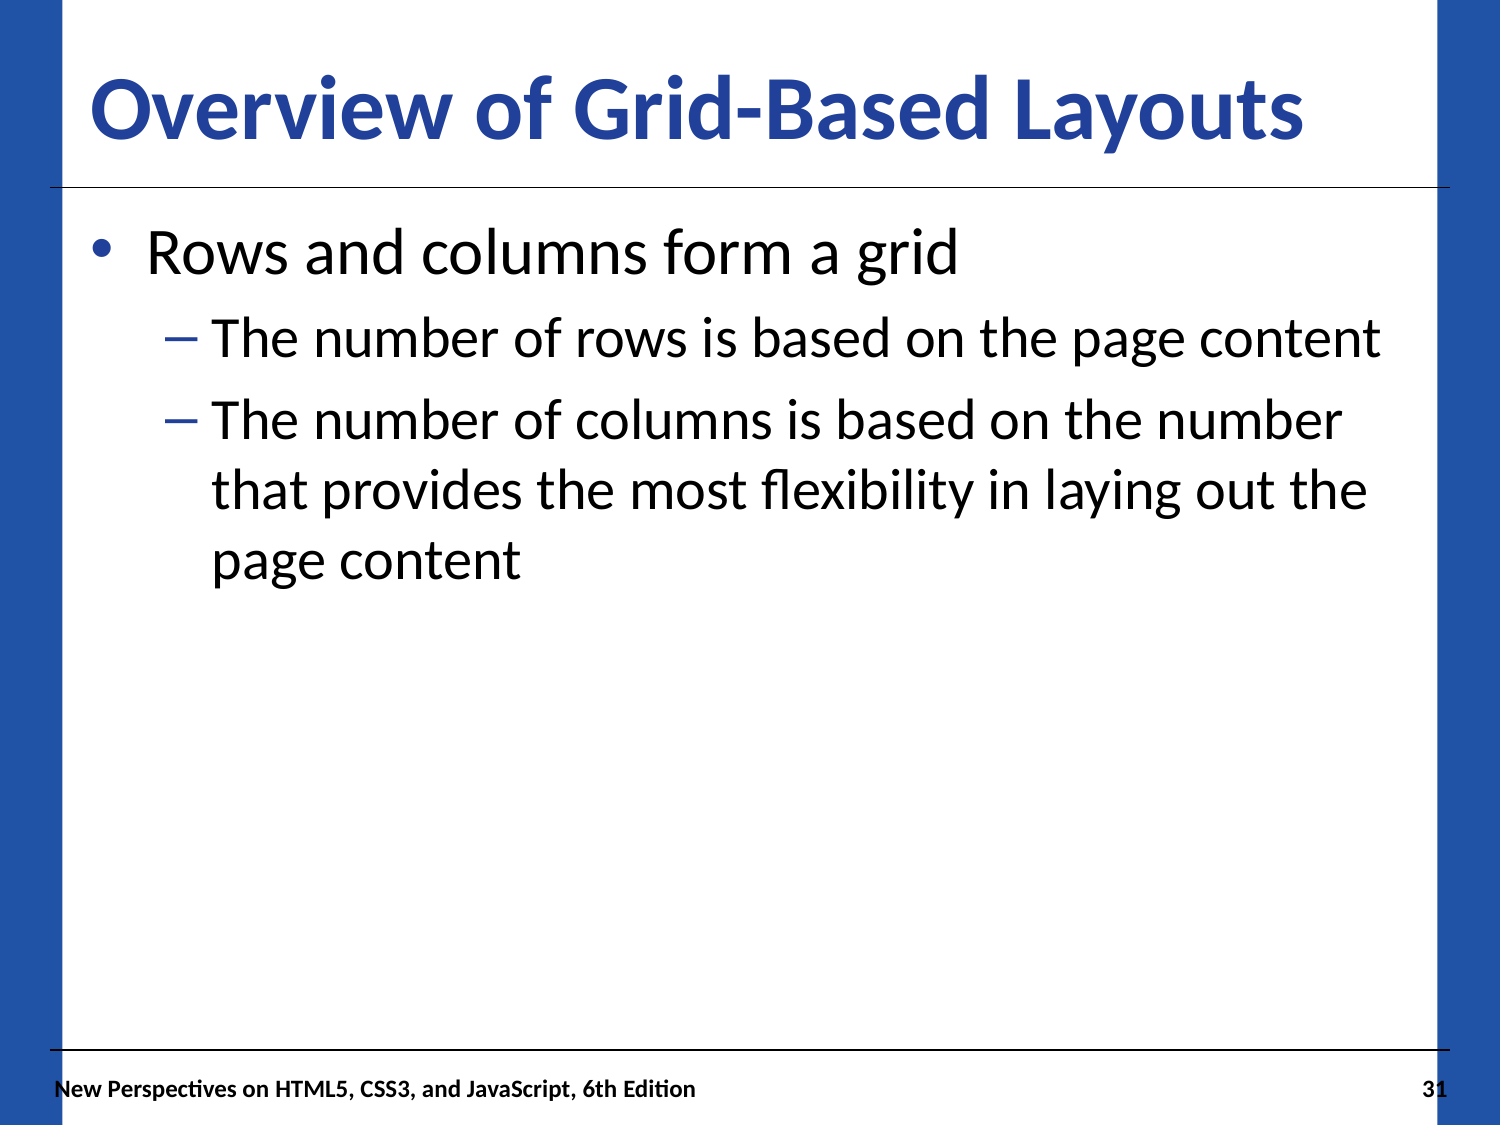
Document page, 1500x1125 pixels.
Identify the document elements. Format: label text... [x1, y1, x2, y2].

title Overview of Grid-Based Layouts [74, 24, 1438, 181]
list Rows and columns form a grid The number of rows is based on the page content The number of columns is based on the number that provides the most flexibility in laying out the page content [74, 199, 1438, 1006]
slide_number 31 [1390, 1050, 1463, 1125]
footer New Perspectives on HTML5, CSS3, and JavaScript, 6th Edition [39, 1050, 1390, 1125]
